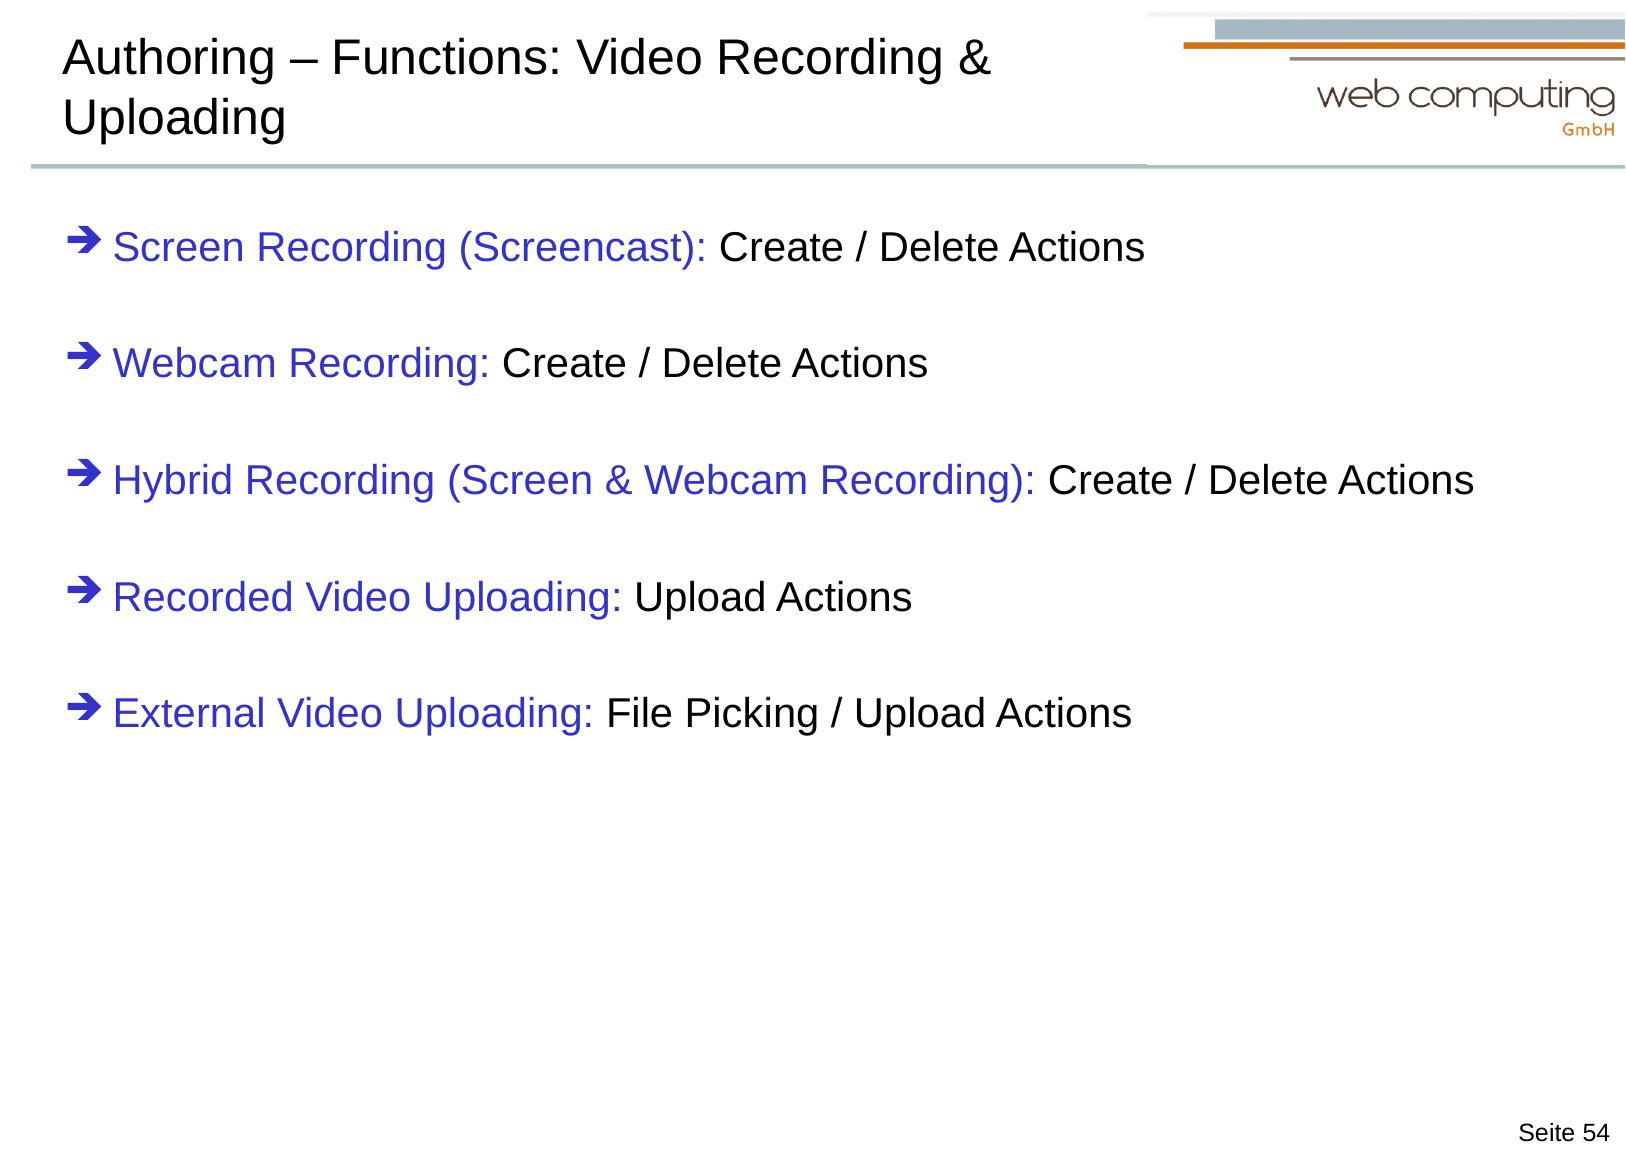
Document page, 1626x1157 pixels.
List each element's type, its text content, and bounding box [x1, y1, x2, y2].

title Authoring – Functions: Video Recording & Uploading [47, 26, 1148, 143]
picture [1147, 5, 1625, 165]
slide_number Seite 54 [1427, 1108, 1625, 1157]
list Screen Recording (Screencast): Create / Delete Actions Webcam Recording: Create / Delete Actions Hybrid Recording (Screen & Webcam Recording): Create / Delete Actions Recorded Video Uploading: Upload Actions External Video Uploading: File Picking / Upload Actions [49, 211, 1579, 1078]
